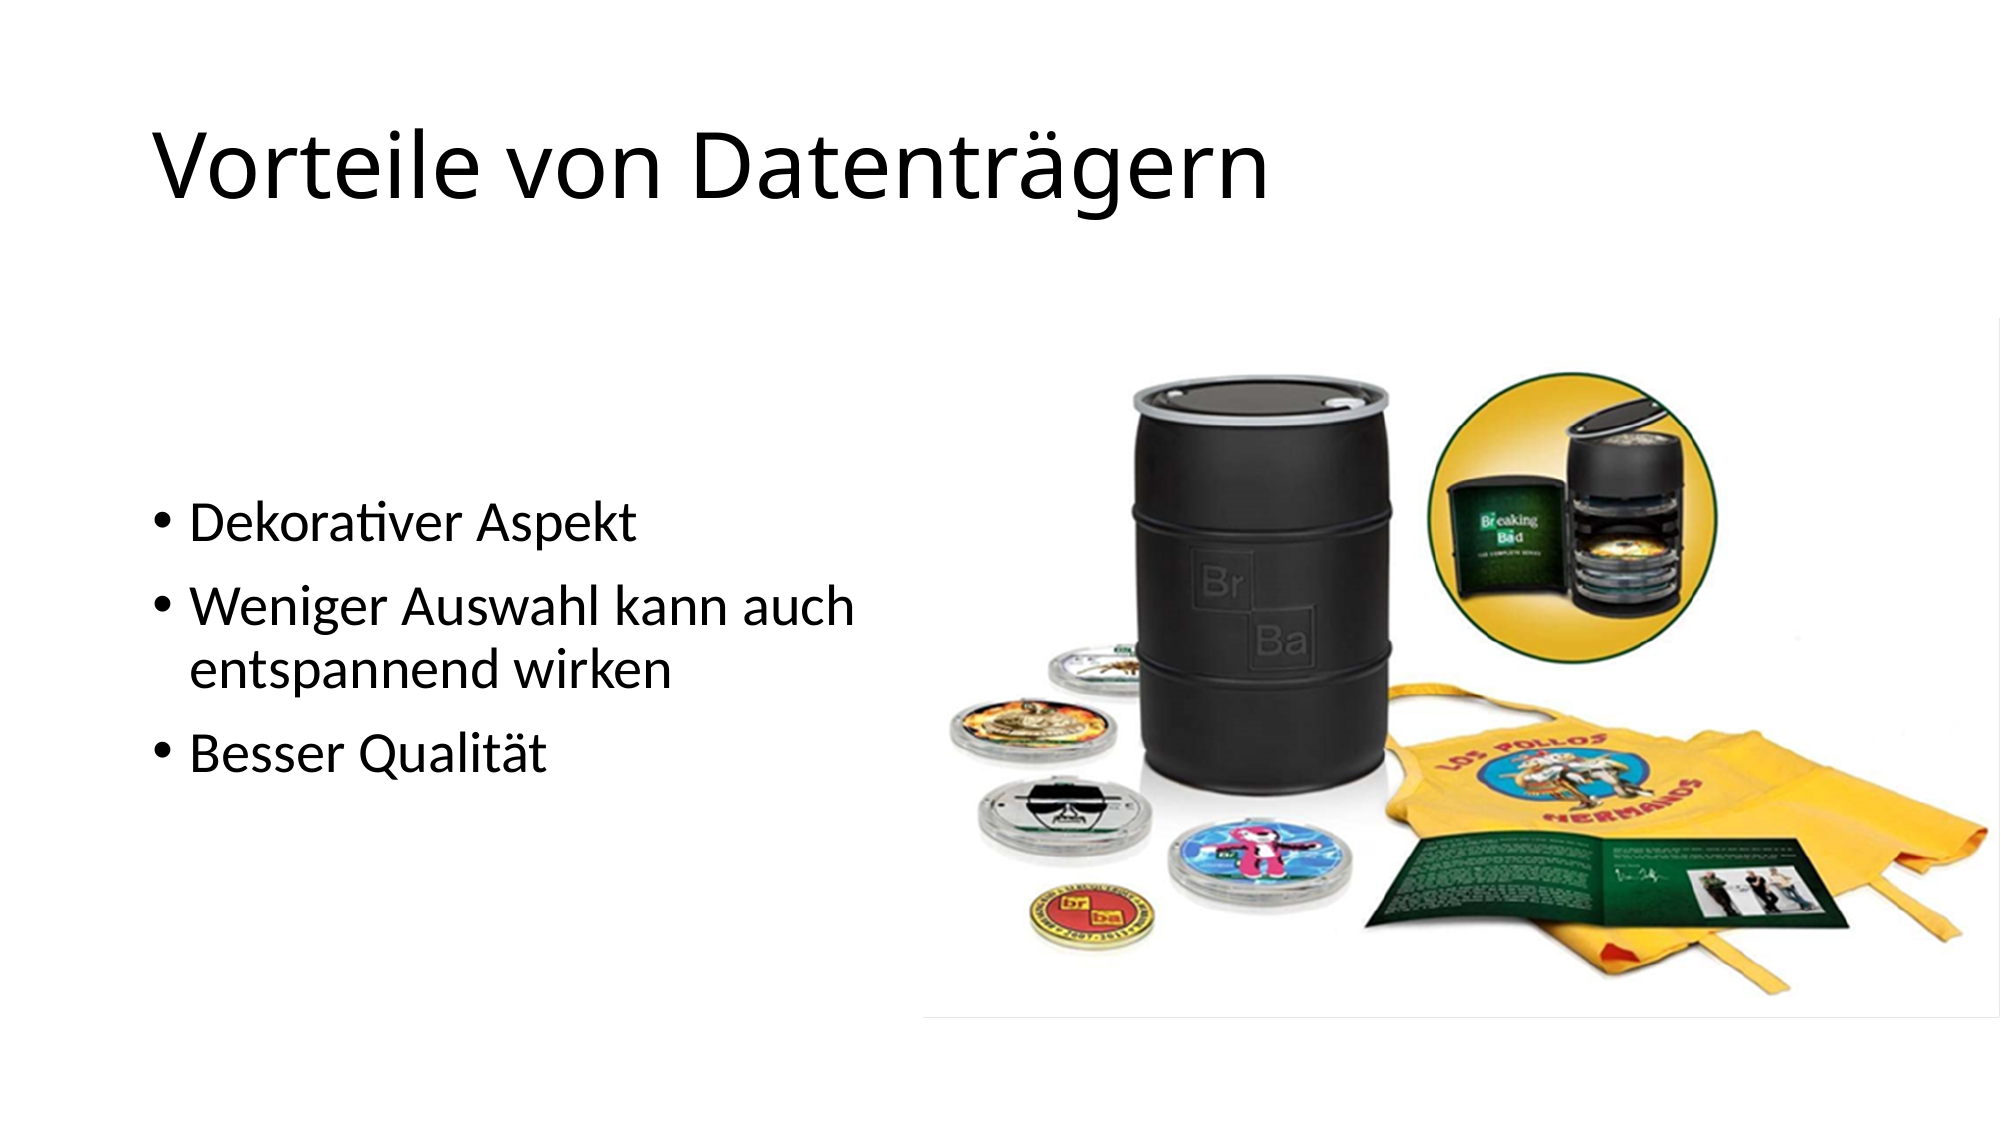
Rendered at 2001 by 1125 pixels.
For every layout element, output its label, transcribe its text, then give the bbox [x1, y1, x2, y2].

picture [923, 318, 2000, 1018]
list Dekorativer Aspekt Weniger Auswahl kann auch entspannend wirken Besser Qualität [137, 484, 877, 852]
title Vorteile von Datenträgern [137, 59, 1863, 278]
